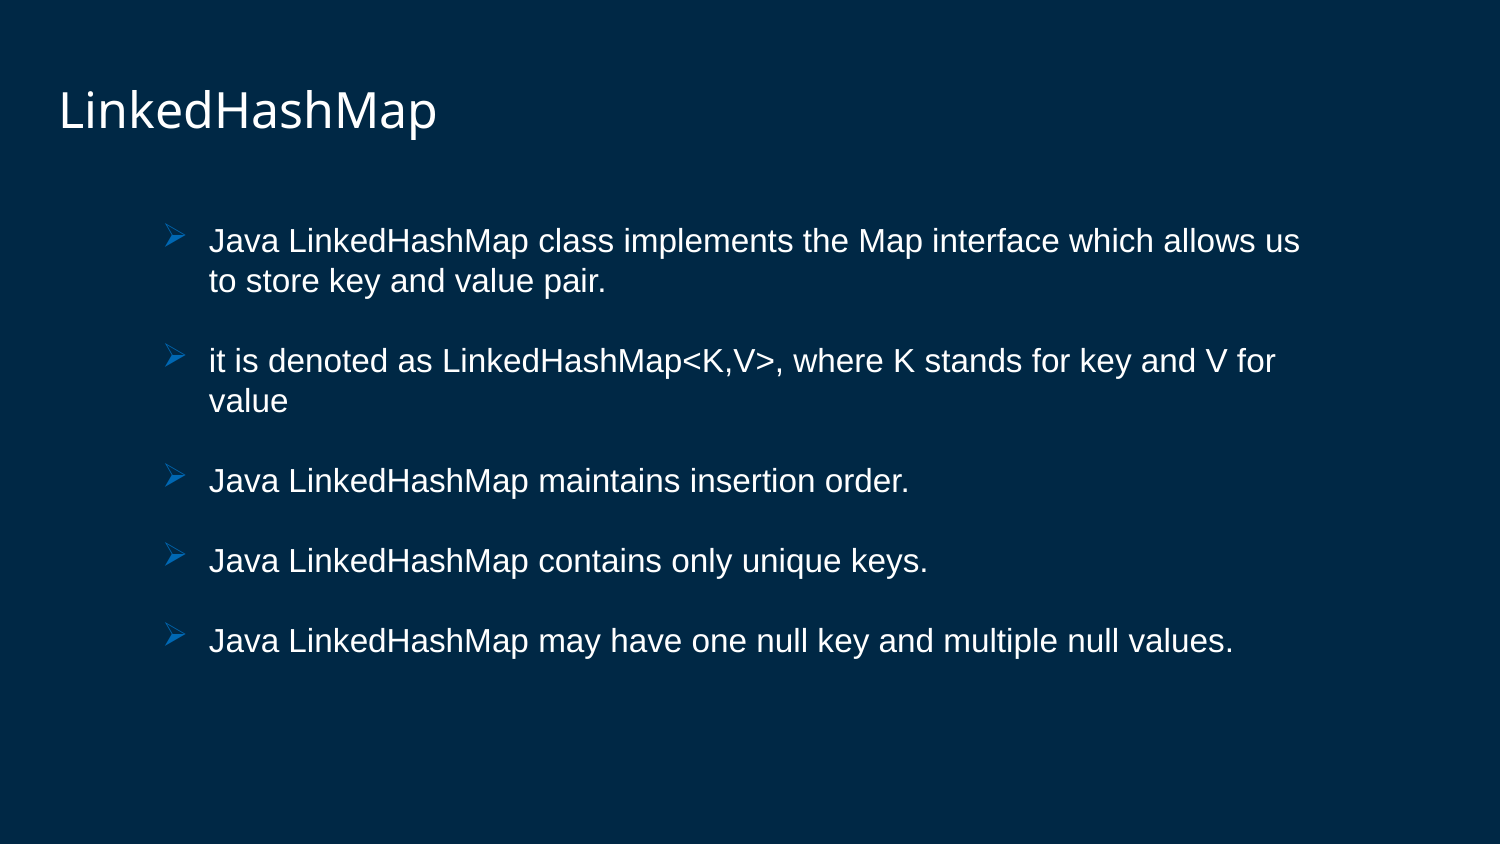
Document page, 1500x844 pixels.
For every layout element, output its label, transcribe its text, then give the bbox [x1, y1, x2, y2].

text_box LinkedHashMap [43, 71, 658, 146]
text_box Java LinkedHashMap class implements the Map interface which allows us to store key and value pair. it is denoted as LinkedHashMap<K,V>, where K stands for key and V for value Java LinkedHashMap maintains insertion order. Java LinkedHashMap contains only unique keys. Java LinkedHashMap may have one null key and multiple null values. [147, 212, 1325, 667]
